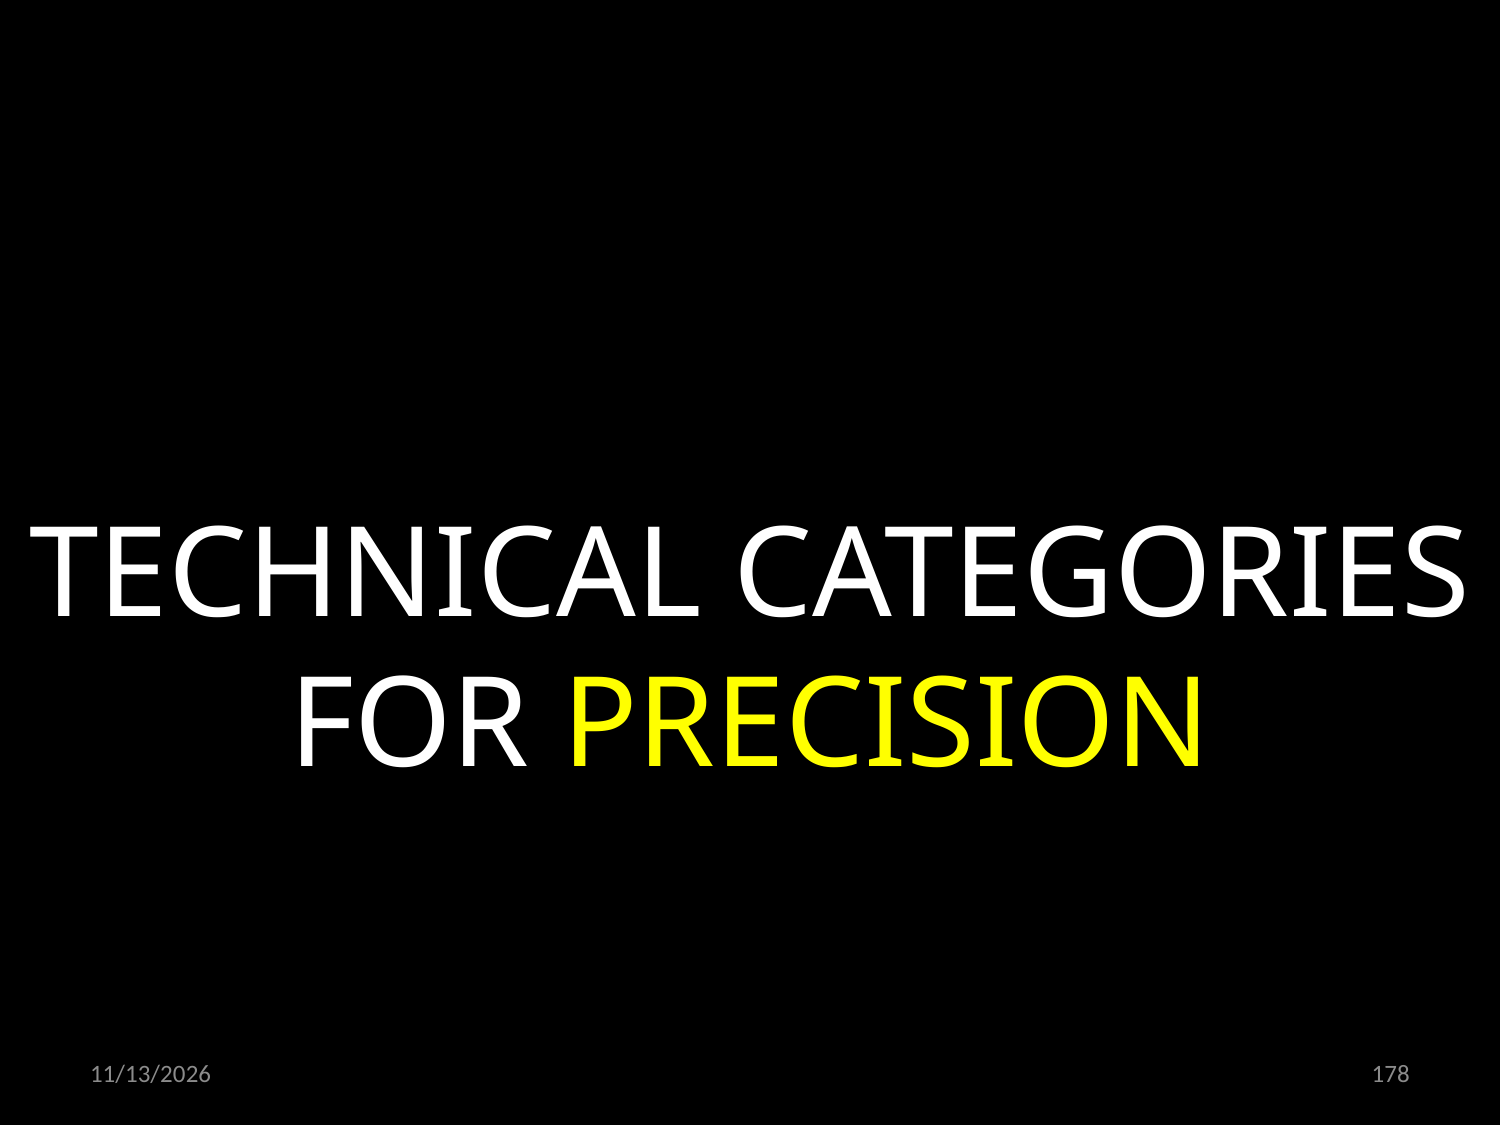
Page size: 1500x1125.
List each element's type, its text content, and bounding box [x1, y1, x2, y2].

list TECHNICAL CATEGORIES FOR PRECISION [0, 484, 1500, 586]
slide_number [75, 1042, 425, 1103]
slide_number 178 [1074, 1042, 1425, 1103]
